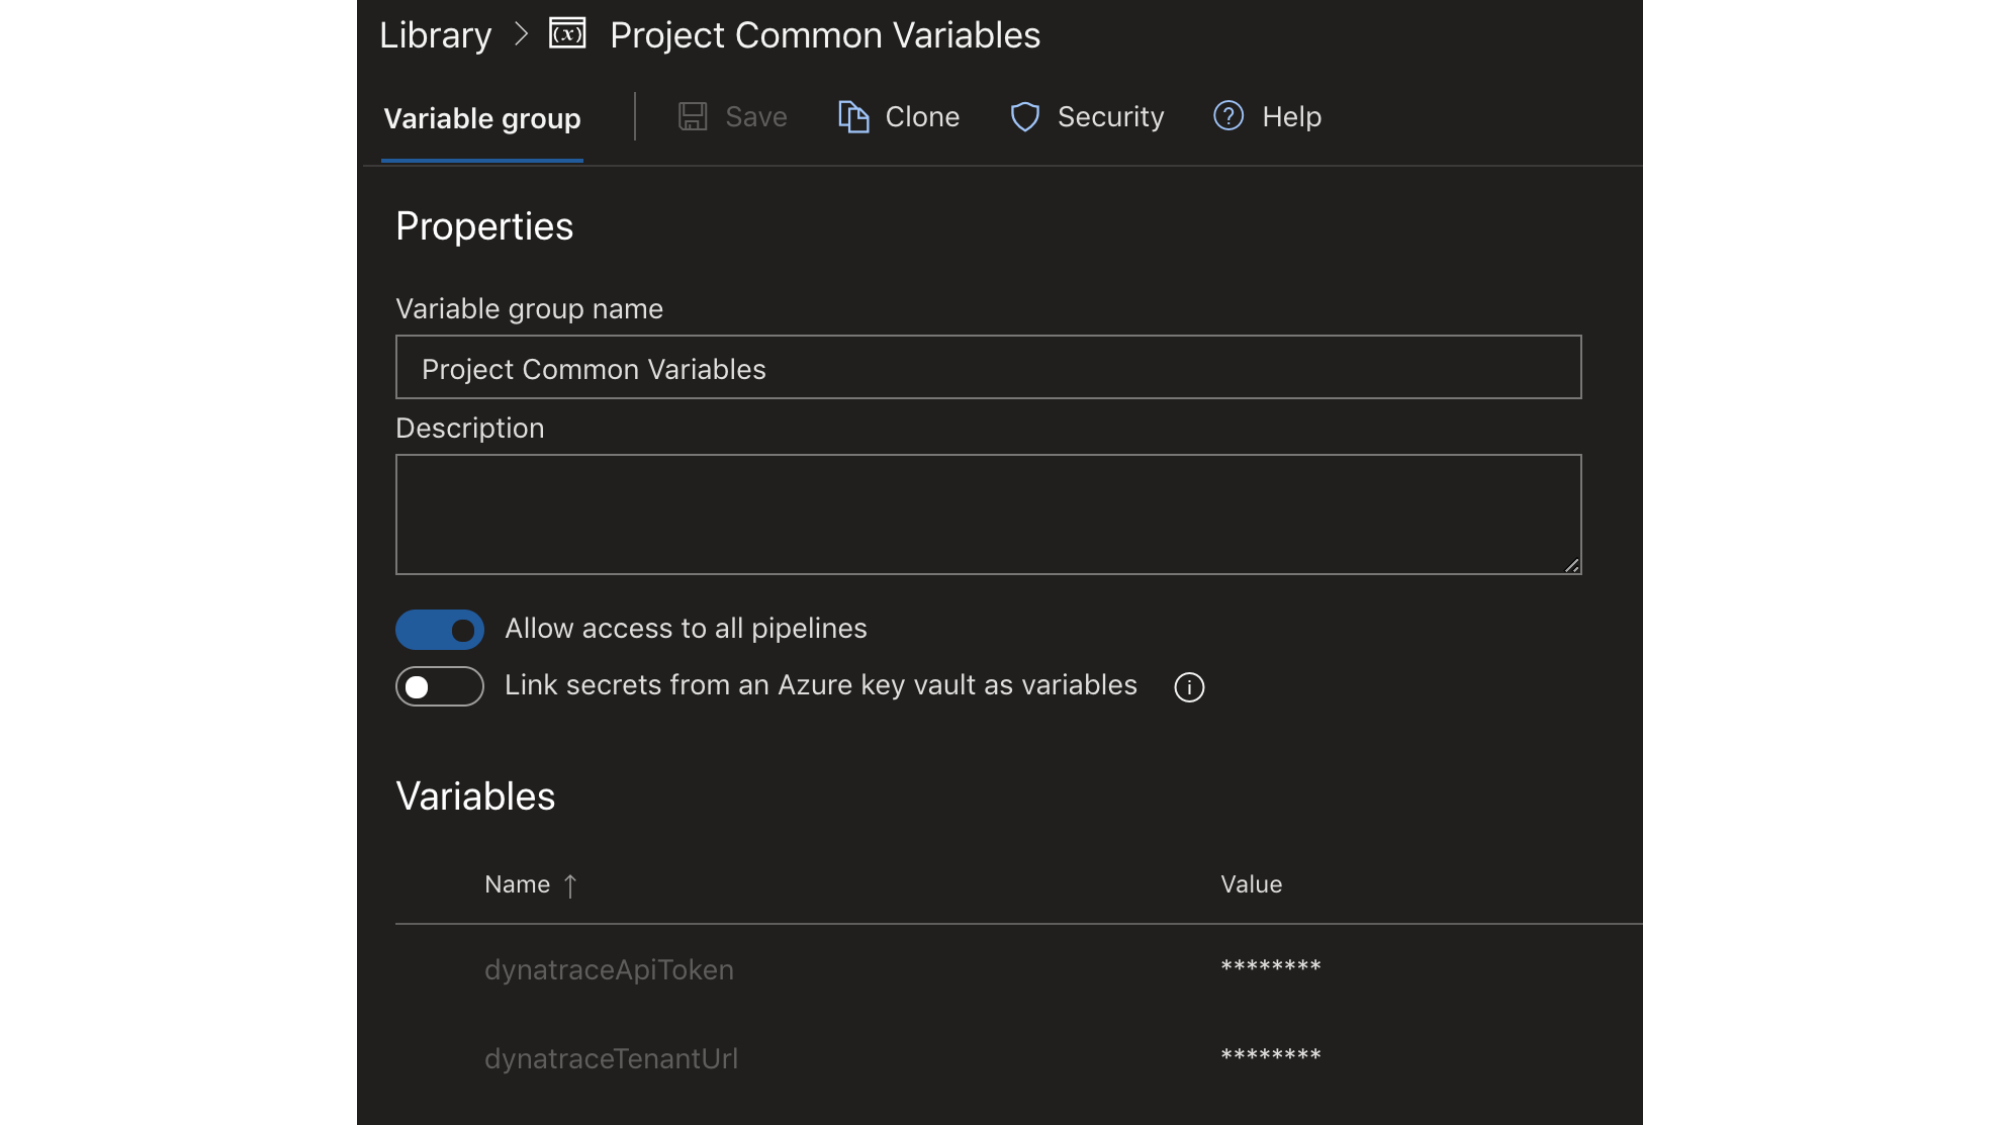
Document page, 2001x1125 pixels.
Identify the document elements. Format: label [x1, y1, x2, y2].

picture [357, 0, 1643, 1125]
